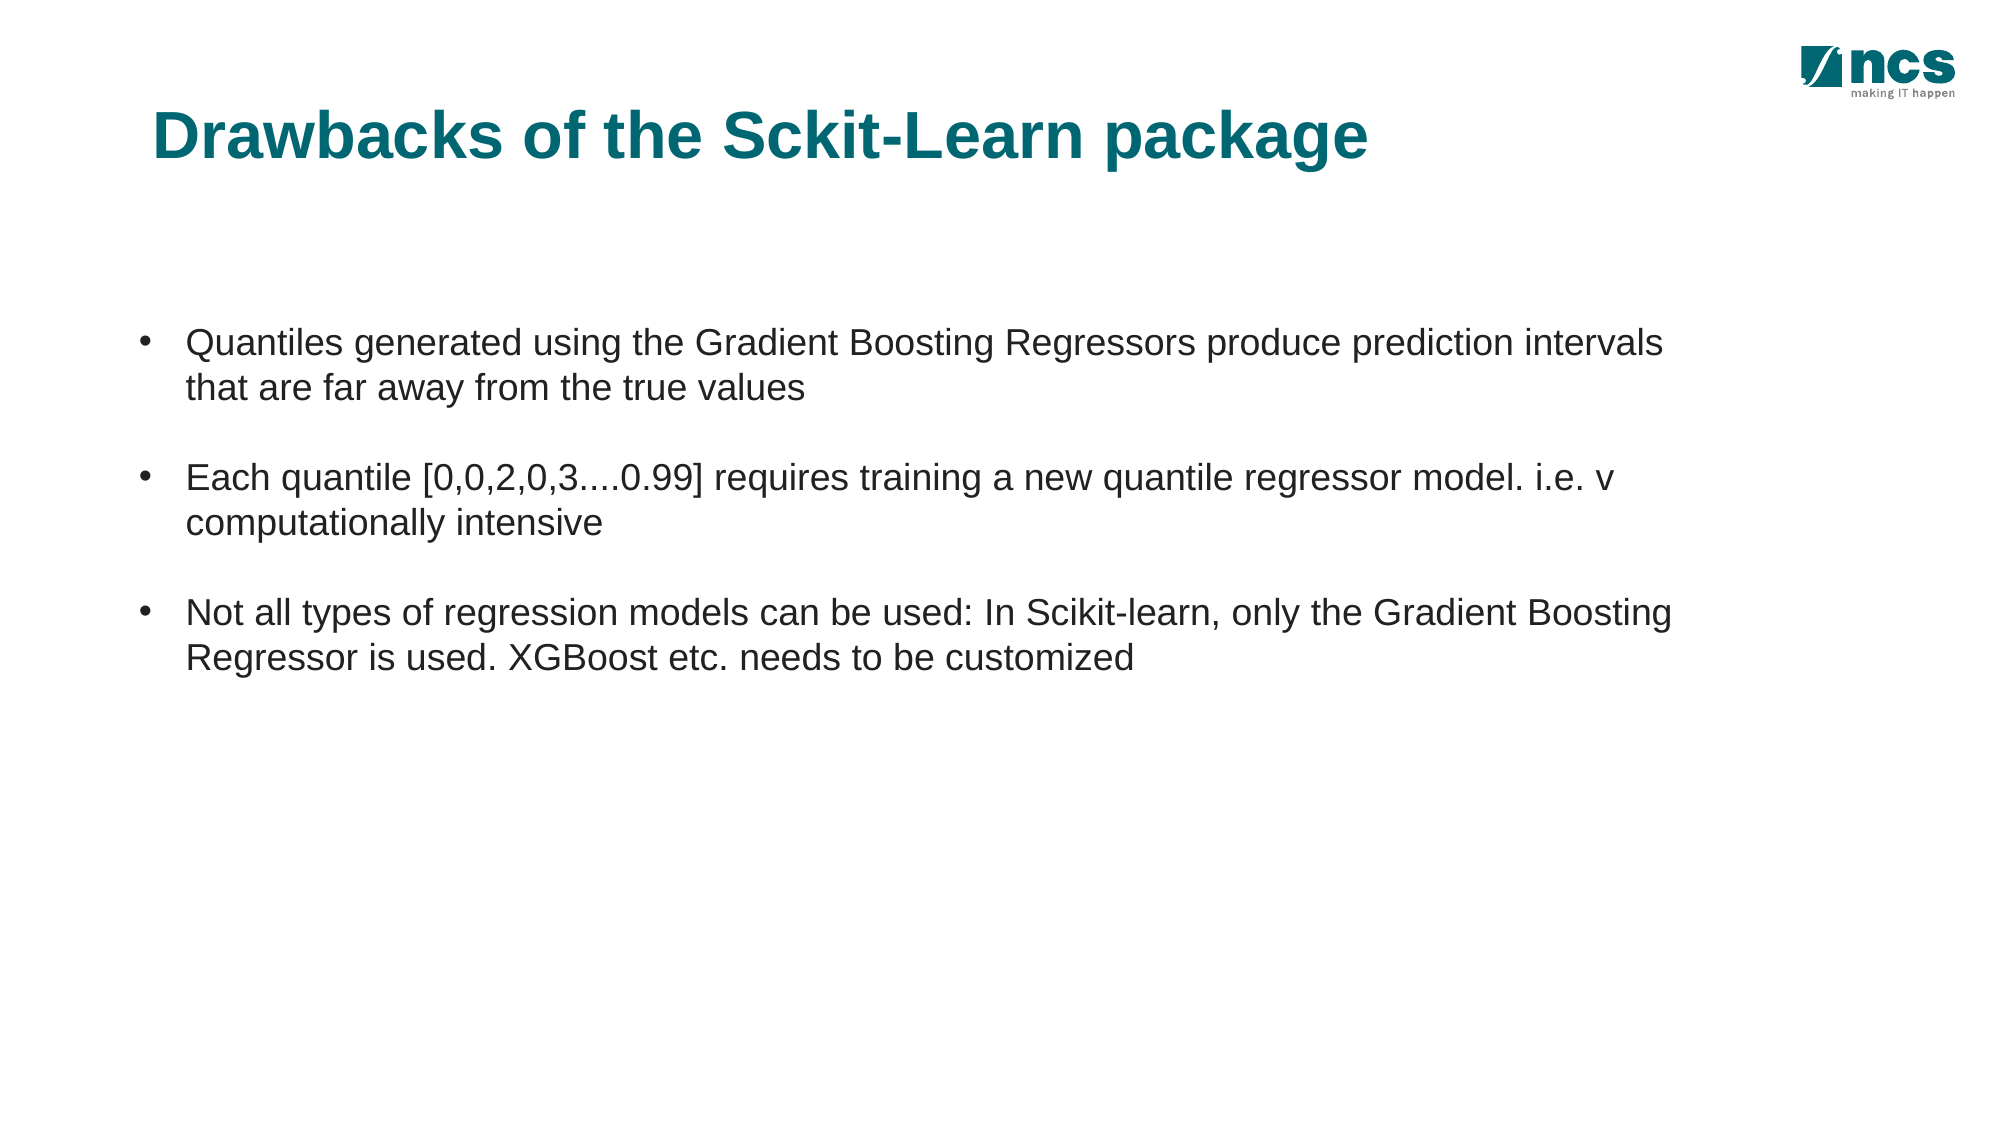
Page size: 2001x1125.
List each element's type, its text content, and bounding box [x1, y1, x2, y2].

text_box Quantiles generated using the Gradient Boosting Regressors produce prediction intervals that are far away from the true values Each quantile [0,0,2,0,3....0.99] requires training a new quantile regressor model. i.e. v computationally intensive Not all types of regression models can be used: In Scikit-learn, only the Gradient Boosting Regressor is used. XGBoost etc. needs to be customized [123, 310, 1734, 686]
title Drawbacks of the Sckit-Learn package [137, 93, 1857, 311]
